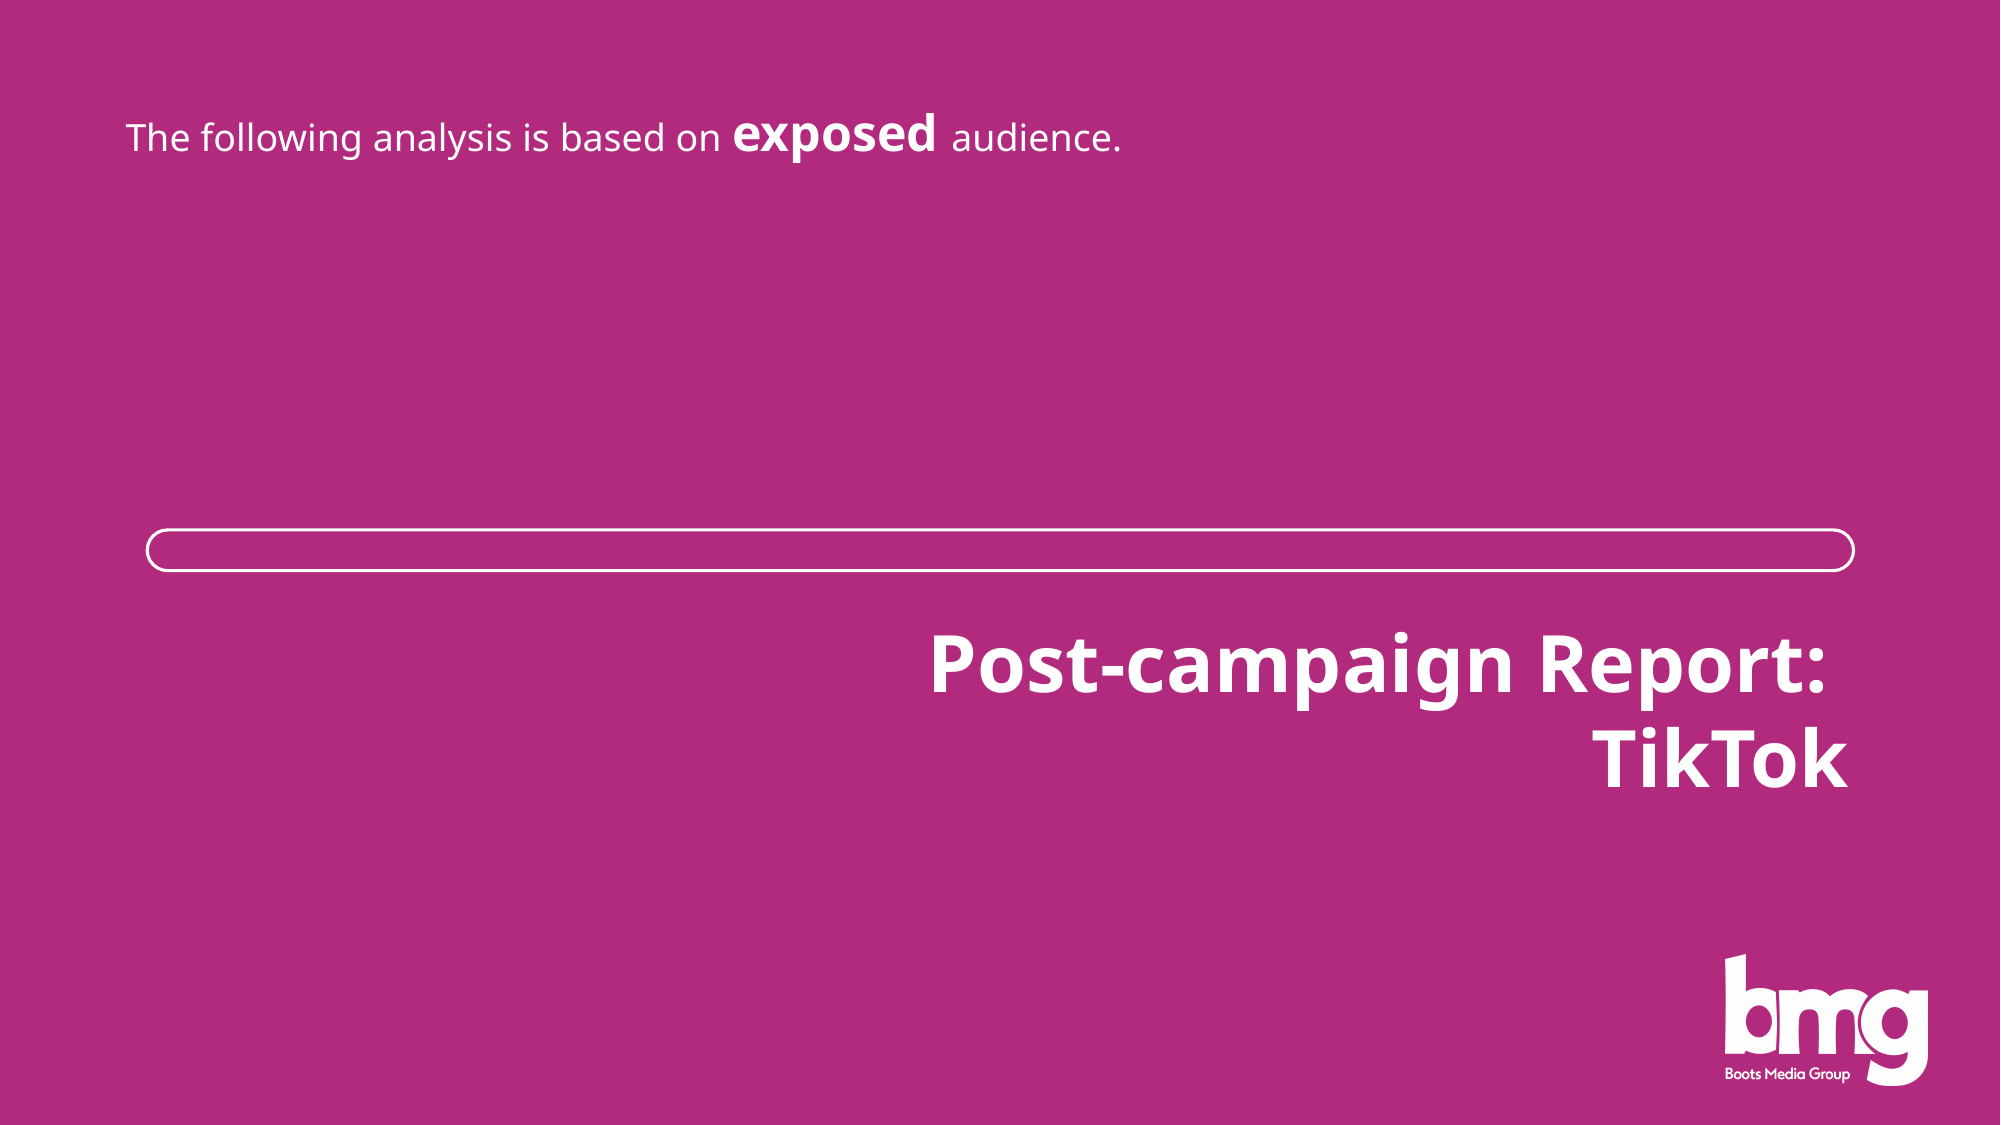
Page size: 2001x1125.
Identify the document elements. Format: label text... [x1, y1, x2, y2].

picture [1725, 954, 1928, 1086]
text_box The following analysis is based on exposed audience. [125, 101, 1406, 158]
title Post-campaign Report: TikTok [481, 612, 1849, 918]
